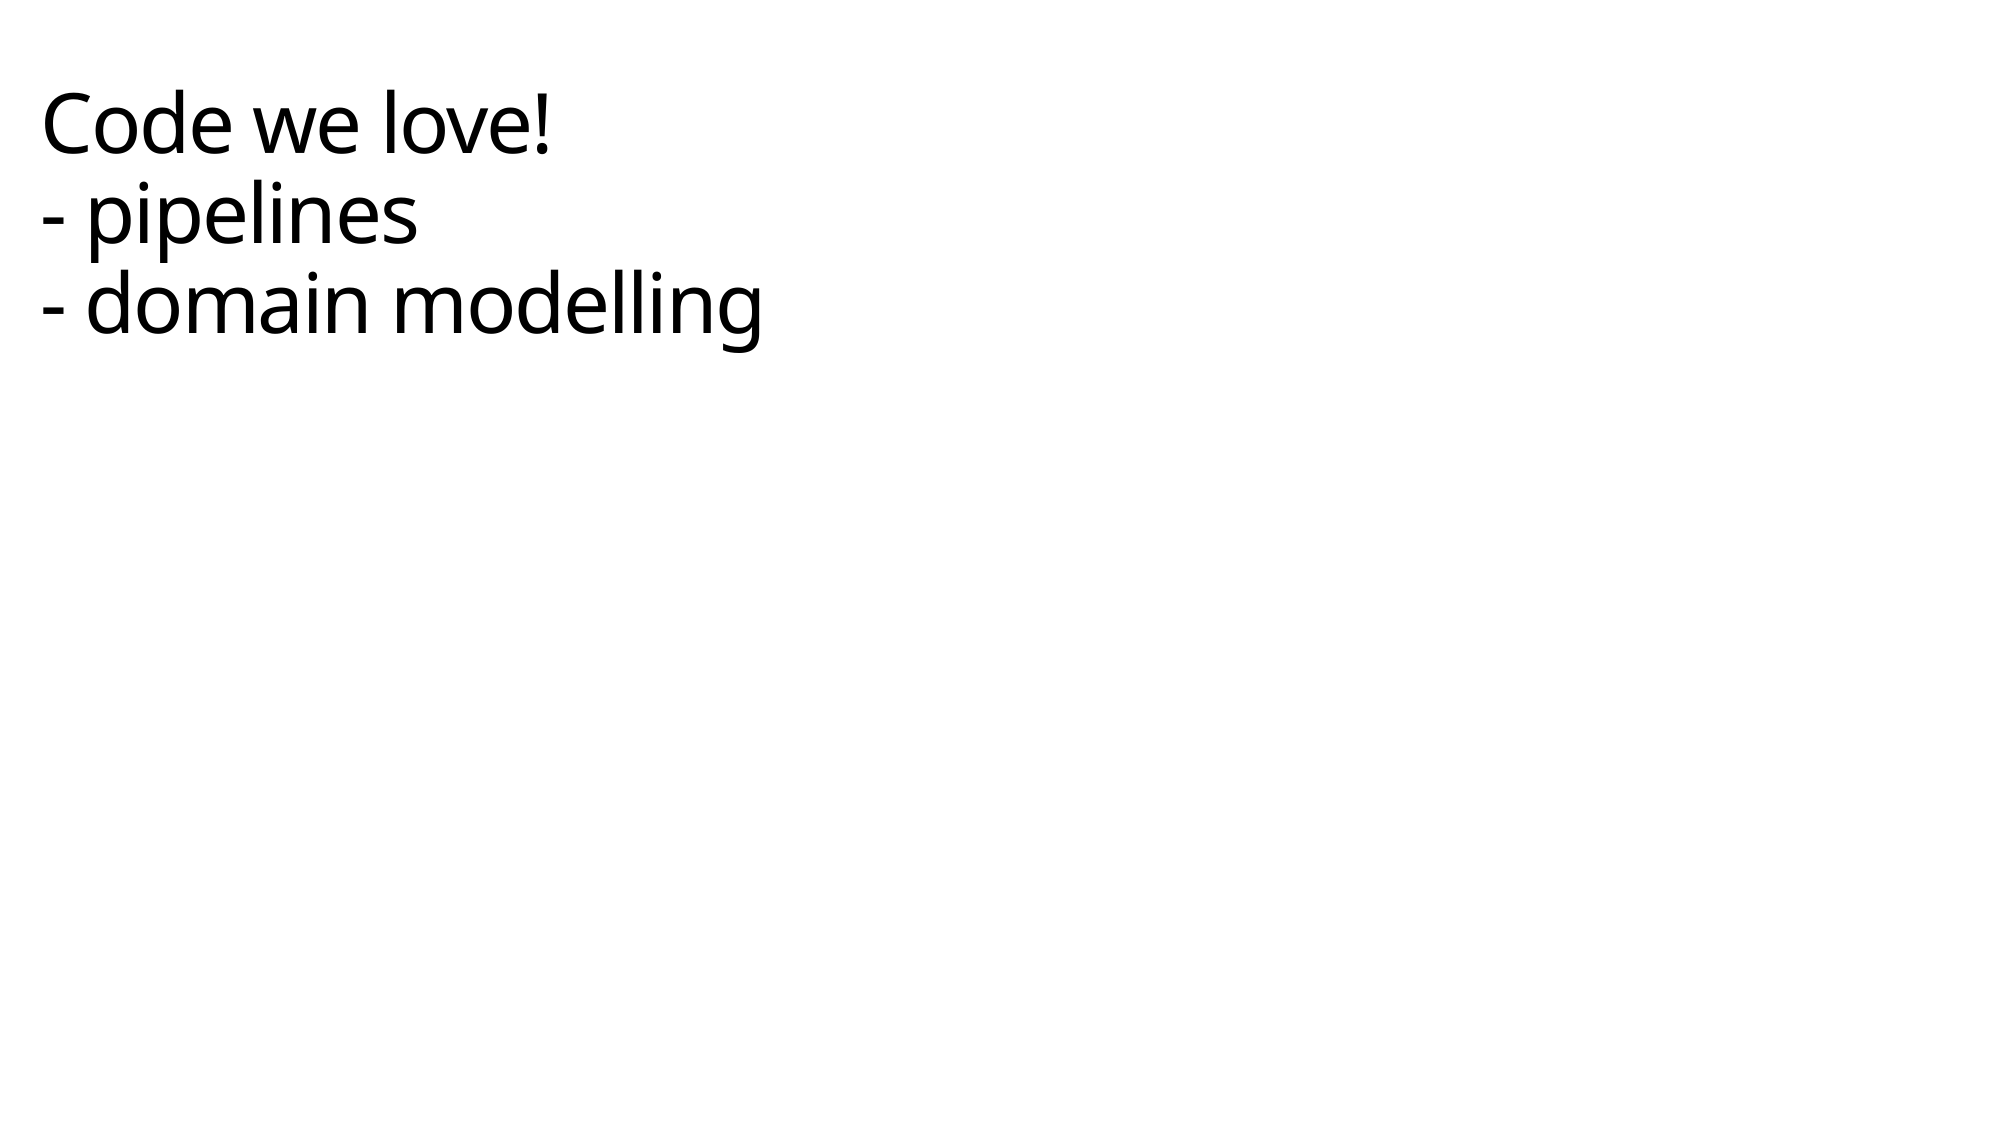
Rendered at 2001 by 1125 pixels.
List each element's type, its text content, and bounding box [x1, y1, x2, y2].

title Code we love! - pipelines - domain modelling [40, 81, 786, 355]
